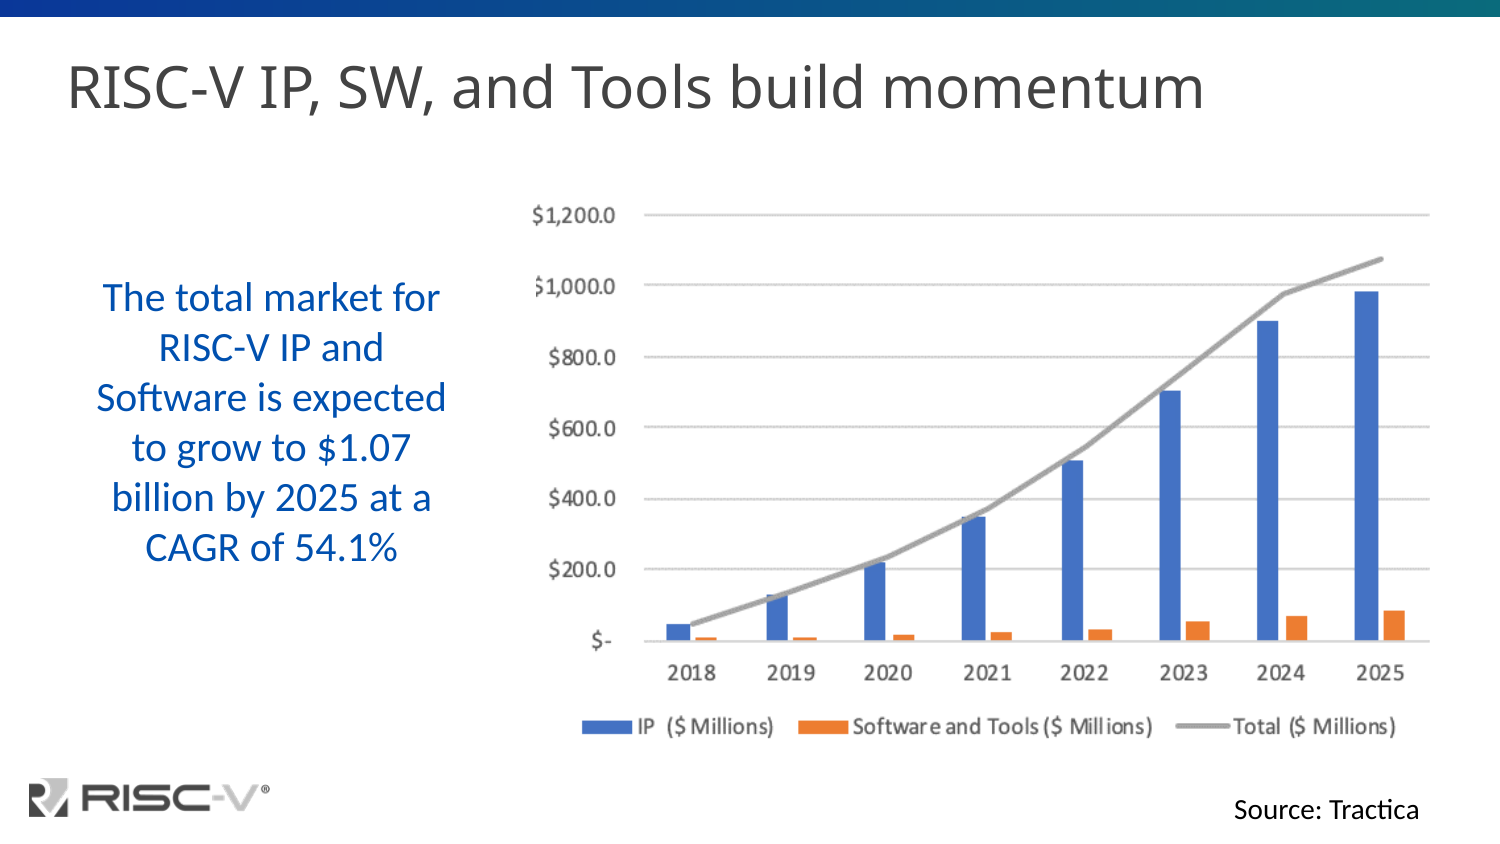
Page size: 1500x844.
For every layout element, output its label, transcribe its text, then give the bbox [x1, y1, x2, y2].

text_box Source: Tractica [1138, 787, 1421, 825]
picture [29, 778, 270, 817]
list The total market for RISC-V IP and Software is expected to grow to $1.07 billion by 2025 at a CAGR of 54.1% [65, 269, 536, 581]
title RISC-V IP, SW, and Tools build momentum [51, 35, 1449, 159]
text_box [515, 195, 1455, 757]
